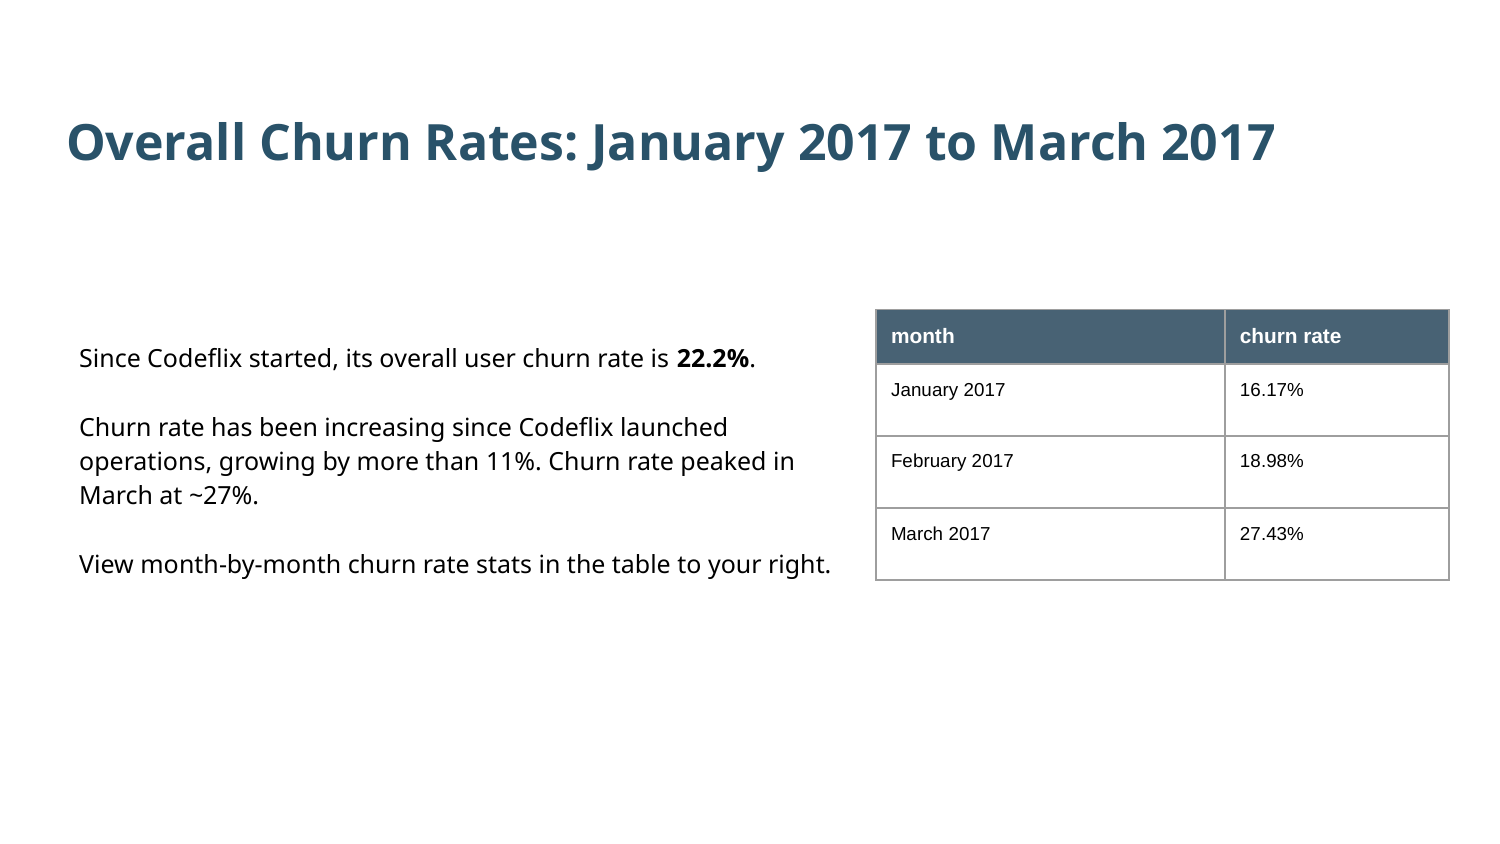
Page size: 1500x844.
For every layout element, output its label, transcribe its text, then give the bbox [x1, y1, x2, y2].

table_cell February 2017 [877, 437, 1224, 507]
table_header churn rate [1226, 310, 1448, 363]
table_cell 18.98% [1226, 437, 1448, 507]
table_cell 27.43% [1226, 509, 1448, 579]
text_box Since Codeflix started, its overall user churn rate is 22.2%. Churn rate has been increasing since Codeflix launched operations, growing by more than 11%. Churn rate peaked in March at ~27%. View month-by-month churn rate stats in the table to your right. [51, 322, 859, 581]
table_header month [877, 310, 1224, 363]
table_cell January 2017 [877, 365, 1224, 435]
table_cell March 2017 [877, 509, 1224, 579]
table_cell 16.17% [1226, 365, 1448, 435]
text_box Overall Churn Rates: January 2017 to March 2017 [51, 48, 1449, 186]
